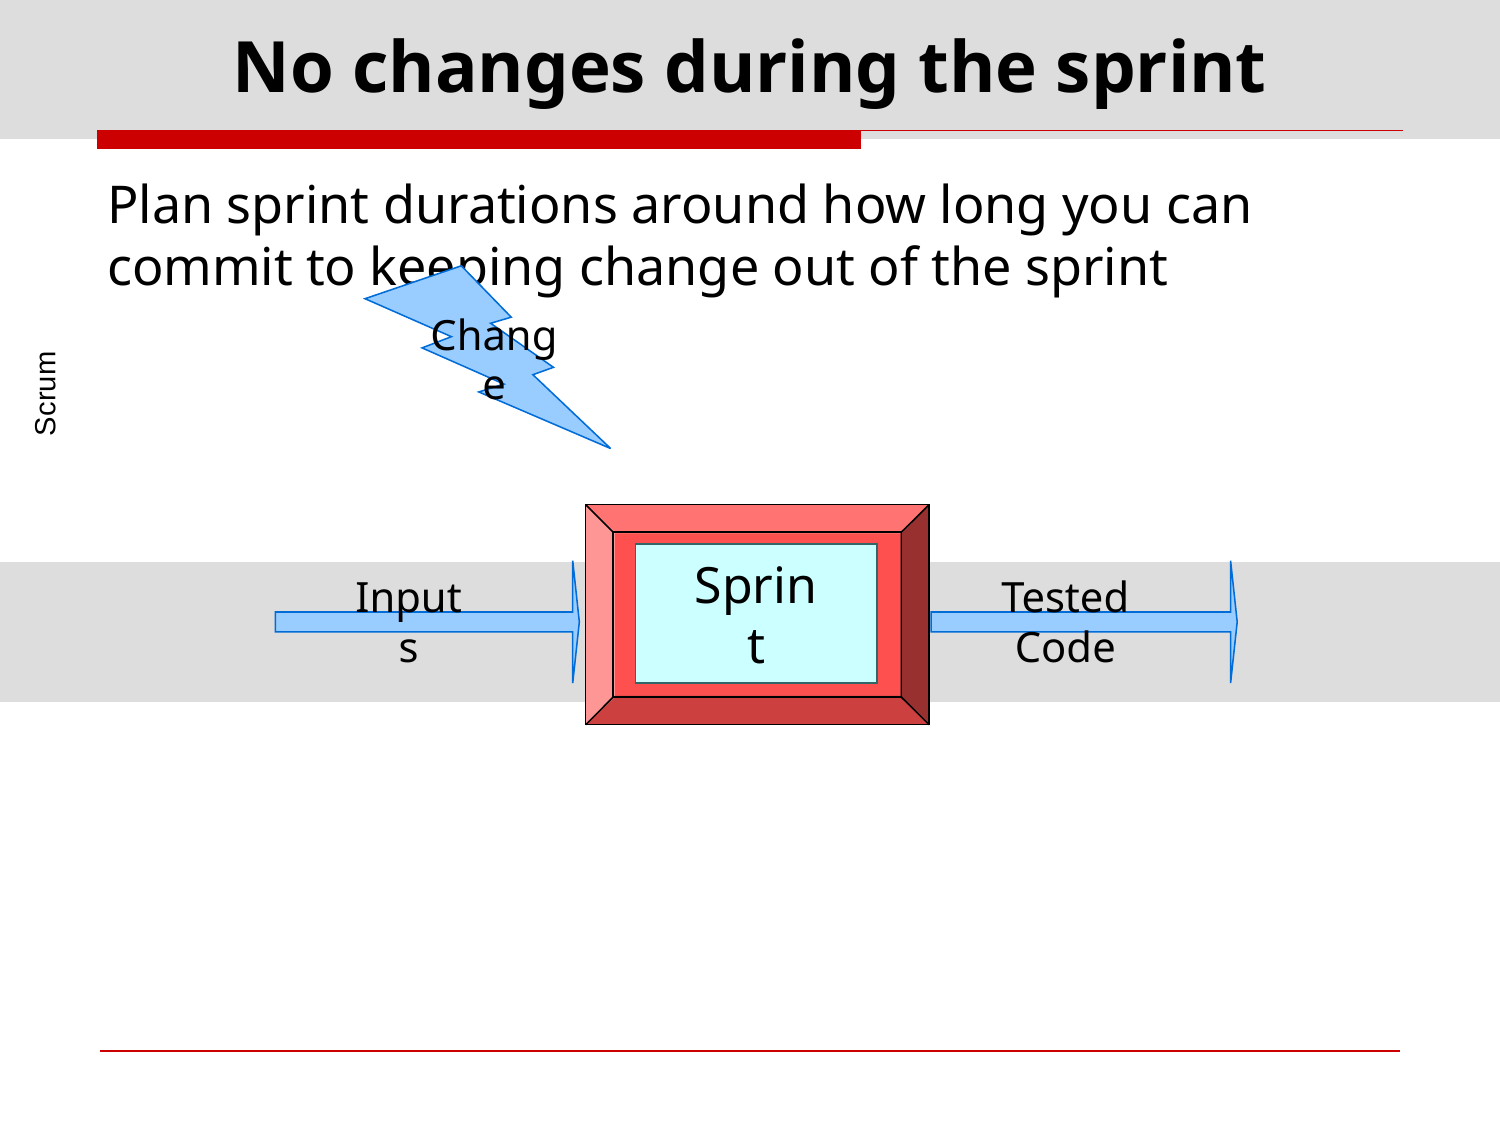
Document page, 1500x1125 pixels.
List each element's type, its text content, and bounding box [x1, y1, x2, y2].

text_box Scrum [0, 0, 88, 788]
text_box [275, 265, 1238, 725]
picture [0, 115, 1500, 1125]
title No changes during the sprint [88, 0, 1500, 115]
list Plan sprint durations around how long you can commit to keeping change out of the sprint [98, 162, 1417, 1031]
